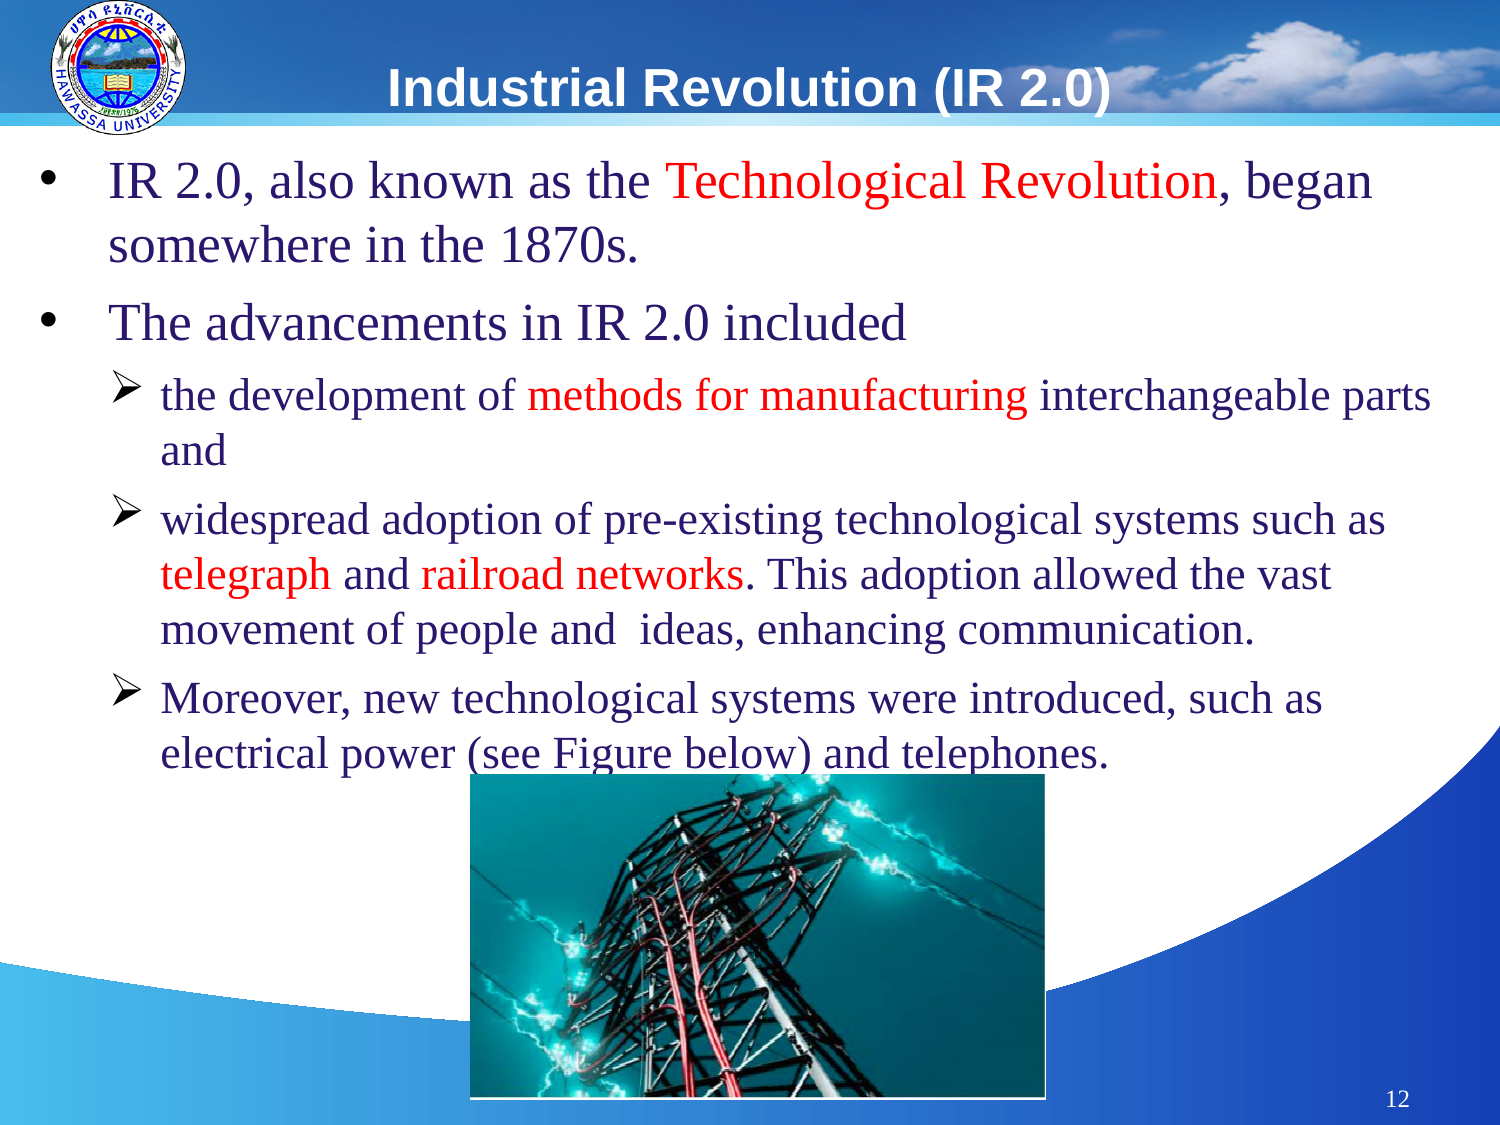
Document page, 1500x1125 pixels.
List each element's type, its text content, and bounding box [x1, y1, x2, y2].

picture [0, 0, 1500, 135]
title Industrial Revolution (IR 2.0) [74, 44, 1426, 126]
slide_number 12 [1074, 1074, 1425, 1103]
picture [470, 774, 1047, 1101]
list IR 2.0, also known as the Technological Revolution, began somewhere in the 1870s. The advancements in IR 2.0 included the development of methods for manufacturing interchangeable parts and widespread adoption of pre-existing technological systems such as telegraph and railroad networks. This adoption allowed the vast movement of people and ideas, enhancing communication. Moreover, new technological systems were introduced, such as electrical power (see Figure below) and telephones. [24, 137, 1476, 788]
